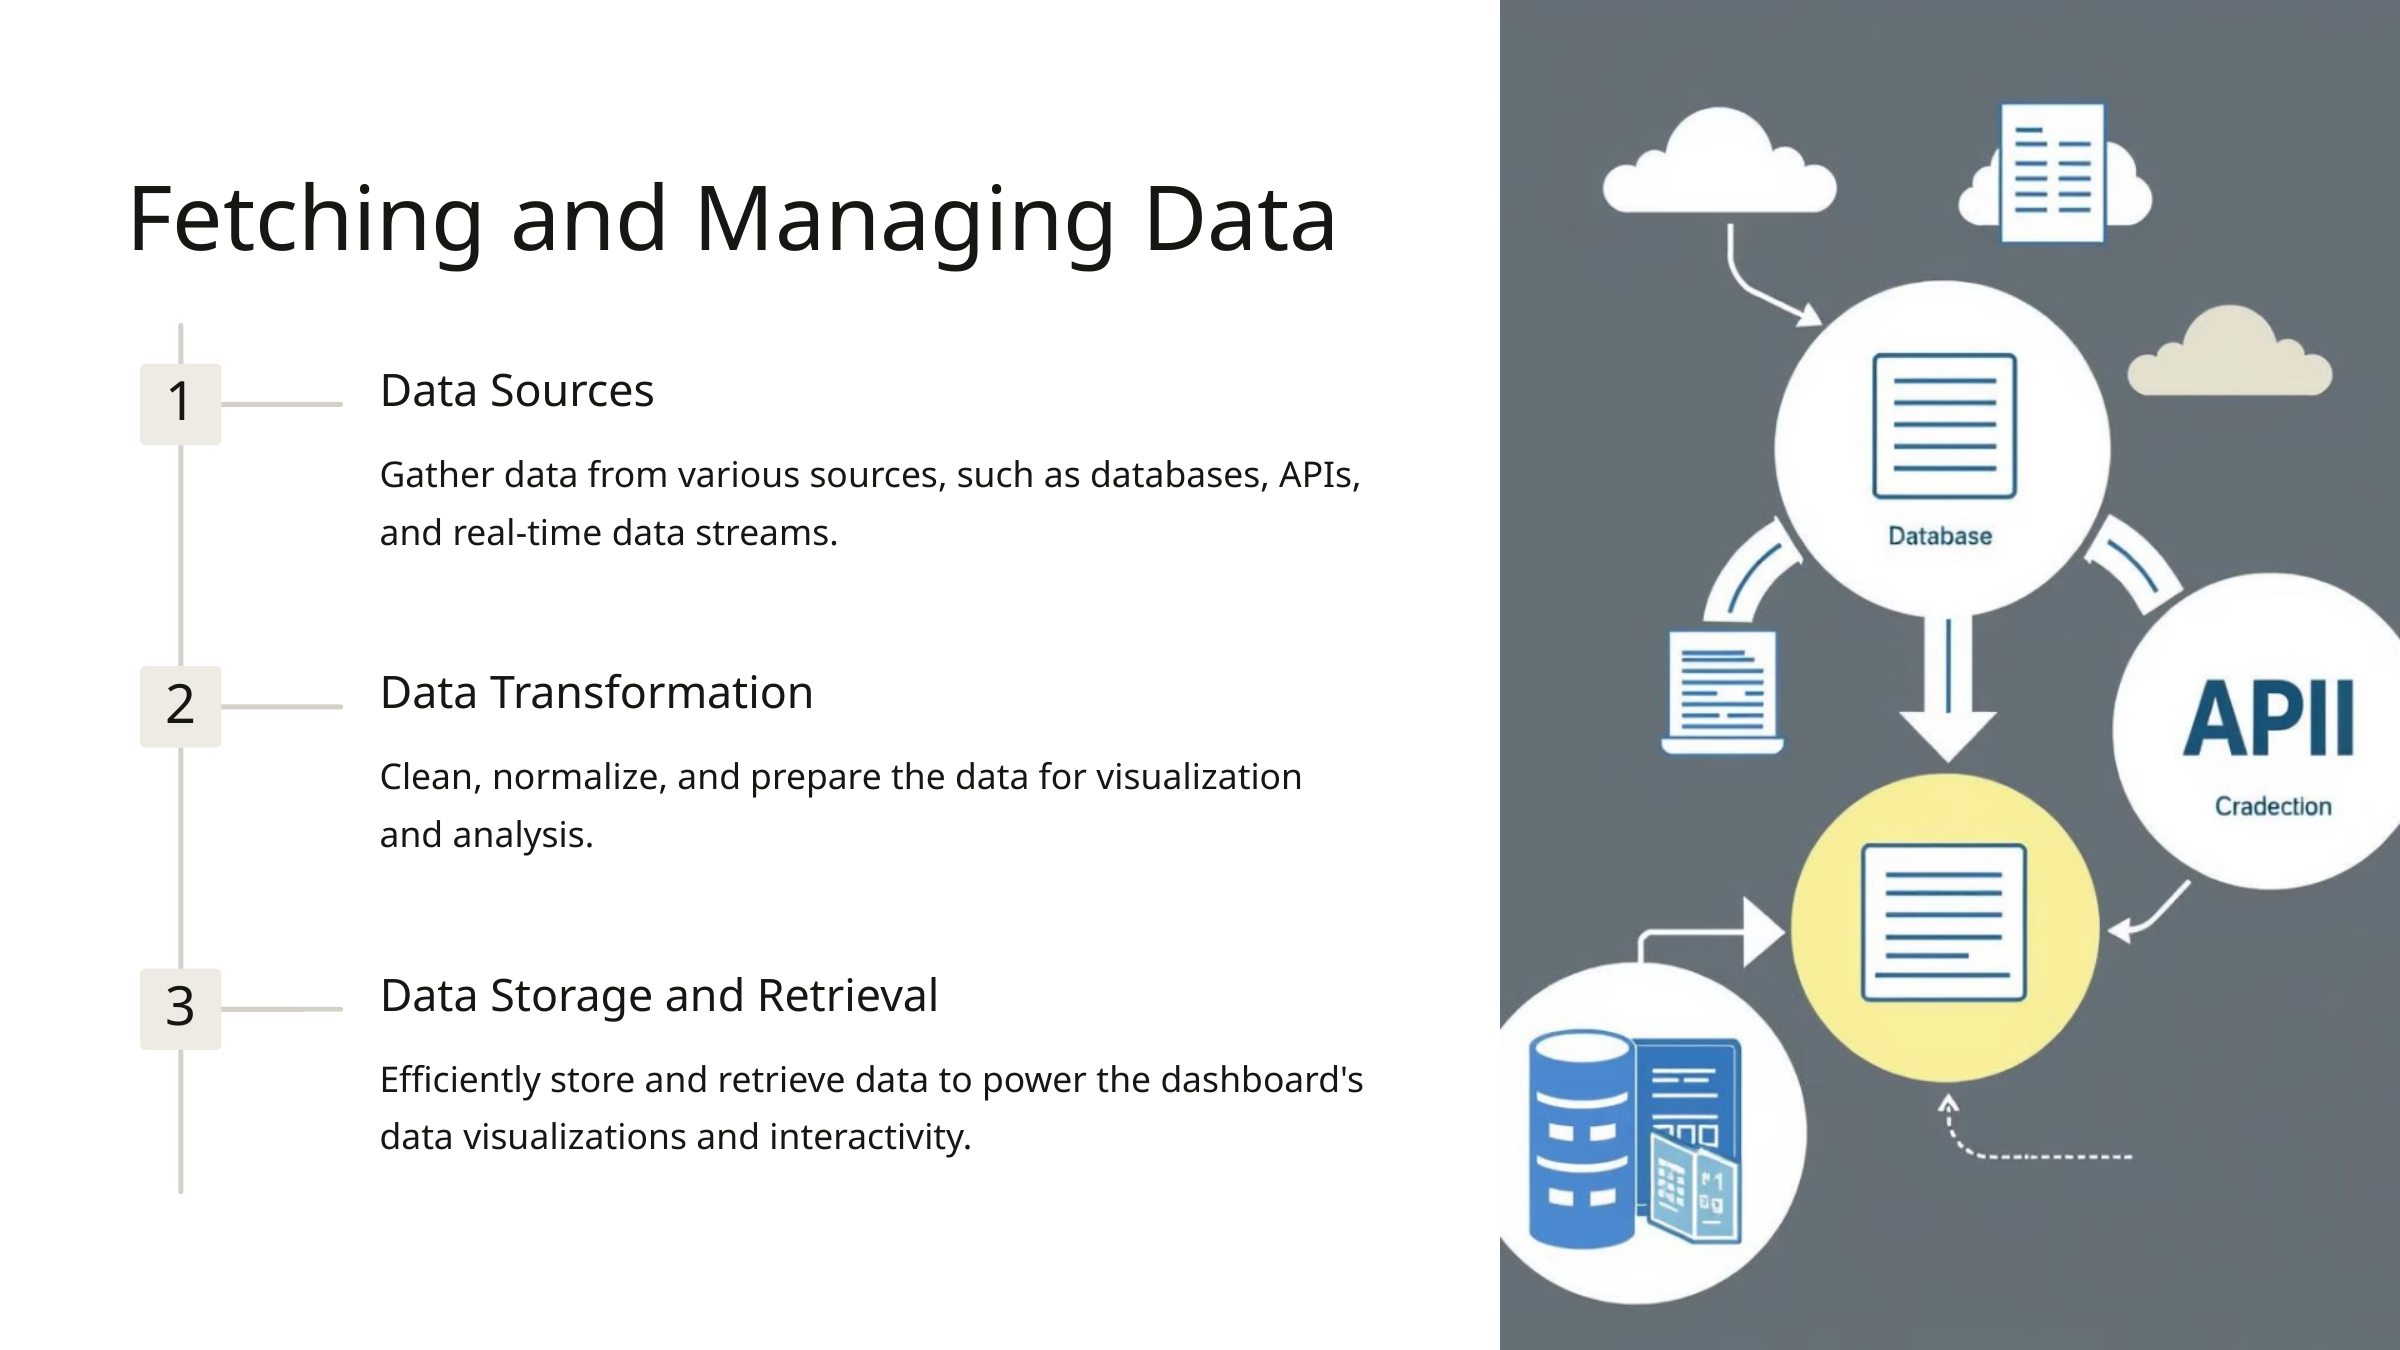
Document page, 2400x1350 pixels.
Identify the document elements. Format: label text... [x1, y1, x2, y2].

text_box Data Storage and Retrieval [379, 964, 942, 1021]
text_box Data Transformation [379, 661, 832, 719]
text_box 3 [164, 982, 197, 1037]
text_box [178, 446, 184, 666]
text_box Clean, normalize, and prepare the data for visualization and analysis. [379, 739, 1374, 856]
text_box 2 [165, 679, 197, 734]
text_box [178, 323, 184, 363]
text_box [178, 1050, 184, 1195]
text_box [222, 1006, 344, 1012]
text_box Data Sources [379, 359, 832, 416]
text_box [140, 666, 222, 748]
text_box [222, 704, 344, 710]
text_box Efficiently store and retrieve data to power the dashboard's data visualizations and interactivity. [379, 1042, 1374, 1158]
text_box Fetching and Managing Data [126, 155, 1333, 269]
text_box [178, 748, 184, 968]
text_box [222, 401, 344, 408]
text_box 1 [171, 377, 190, 432]
text_box [140, 968, 222, 1050]
text_box Gather data from various sources, such as databases, APIs, and real-time data streams. [379, 437, 1374, 554]
picture [1499, 0, 2400, 1350]
text_box [140, 363, 222, 446]
